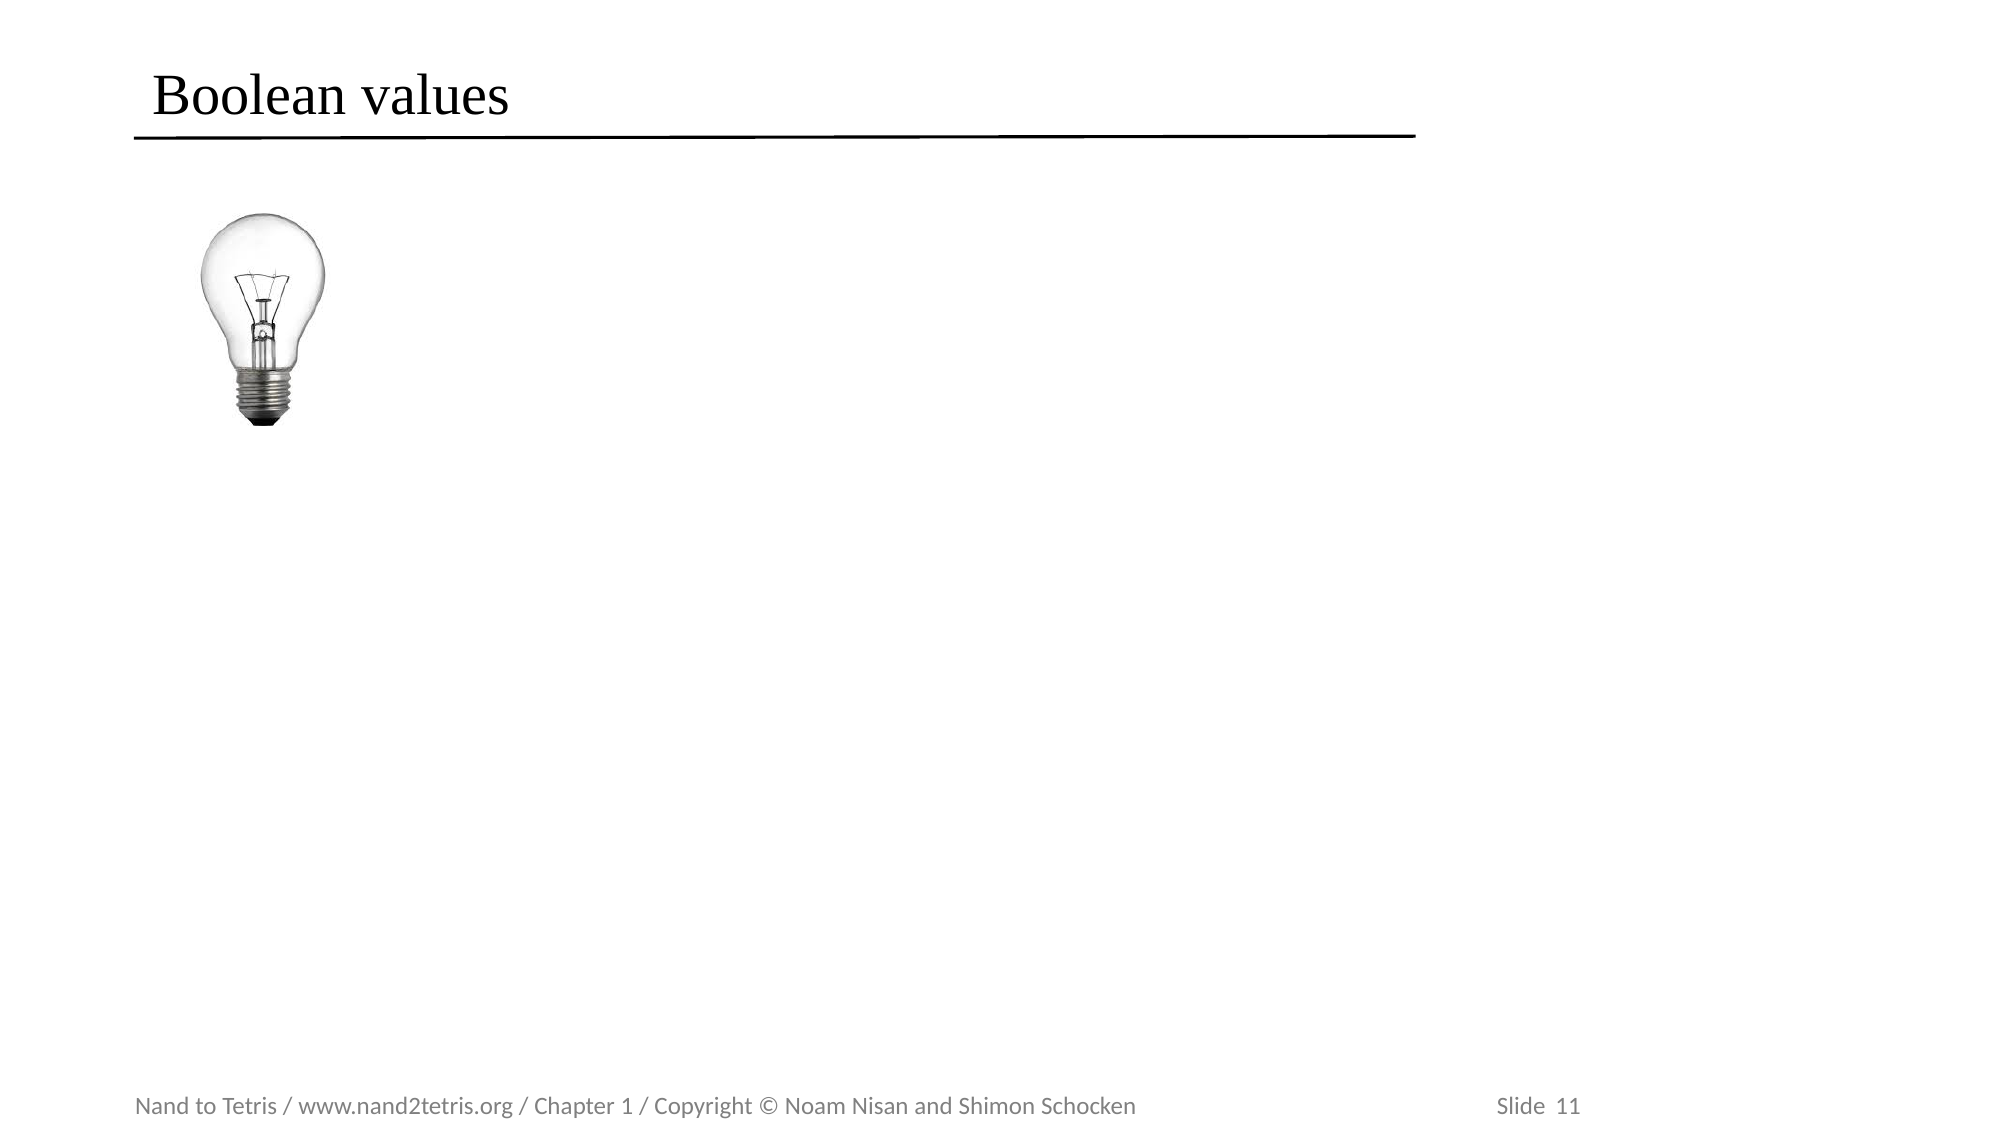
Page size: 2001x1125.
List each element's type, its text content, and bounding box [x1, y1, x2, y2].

picture [156, 213, 369, 428]
title Boolean values [137, 48, 1417, 144]
